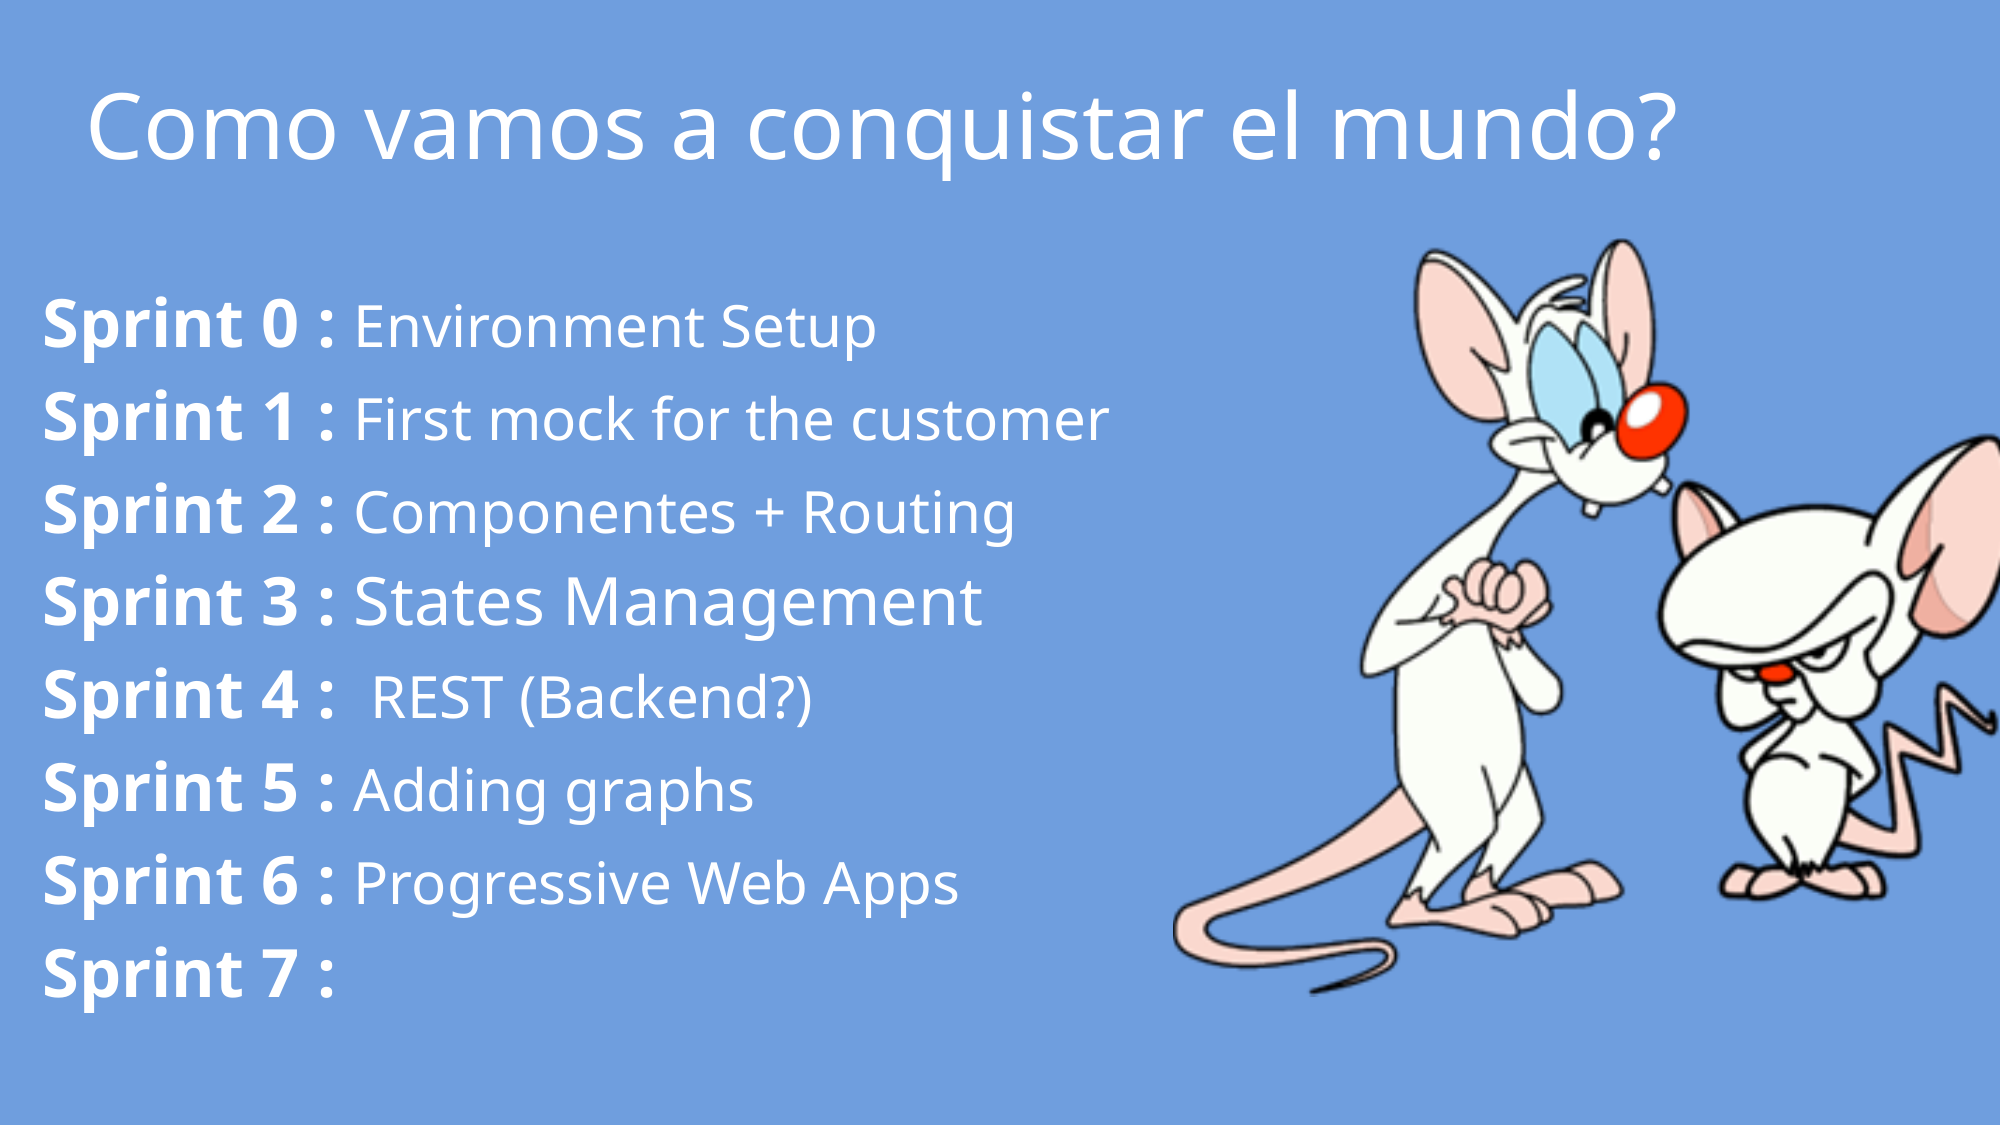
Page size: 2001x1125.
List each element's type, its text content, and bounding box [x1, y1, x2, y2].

picture [1173, 238, 2000, 997]
title Como vamos a conquistar el mundo? [70, 21, 1796, 239]
list Sprint 0 : Environment Setup Sprint 1 : First mock for the customer Sprint 2 : Componentes + Routing Sprint 3 : States Management Sprint 4 : REST (Backend?) Sprint 5 : Adding graphs Sprint 6 : Progressive Web Apps Sprint 7 : [27, 282, 1173, 997]
